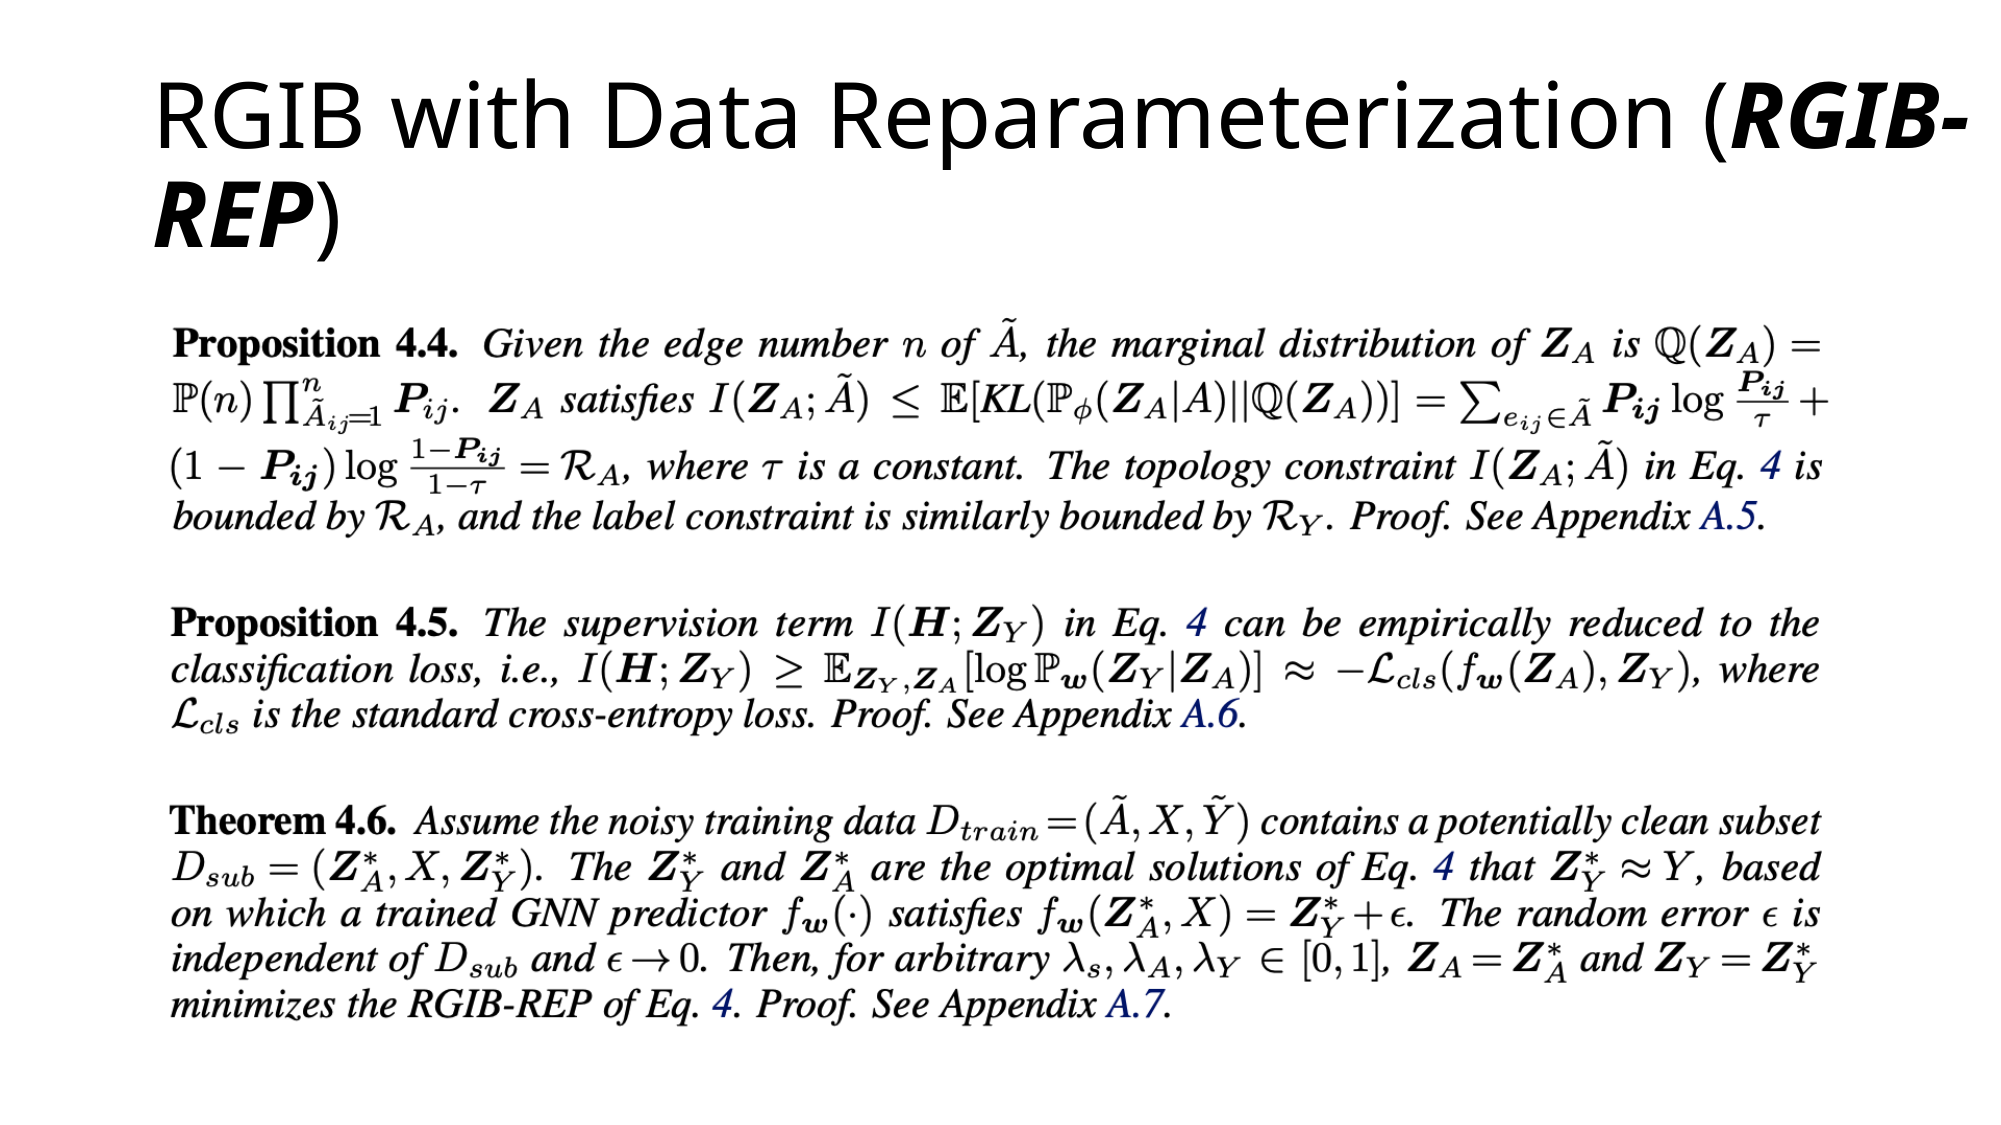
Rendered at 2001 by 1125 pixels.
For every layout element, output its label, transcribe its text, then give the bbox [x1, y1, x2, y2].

picture [153, 316, 1847, 548]
title RGIB with Data Reparameterization (RGIB-REP) [137, 59, 2000, 278]
picture [153, 590, 1847, 747]
picture [153, 788, 1847, 1035]
